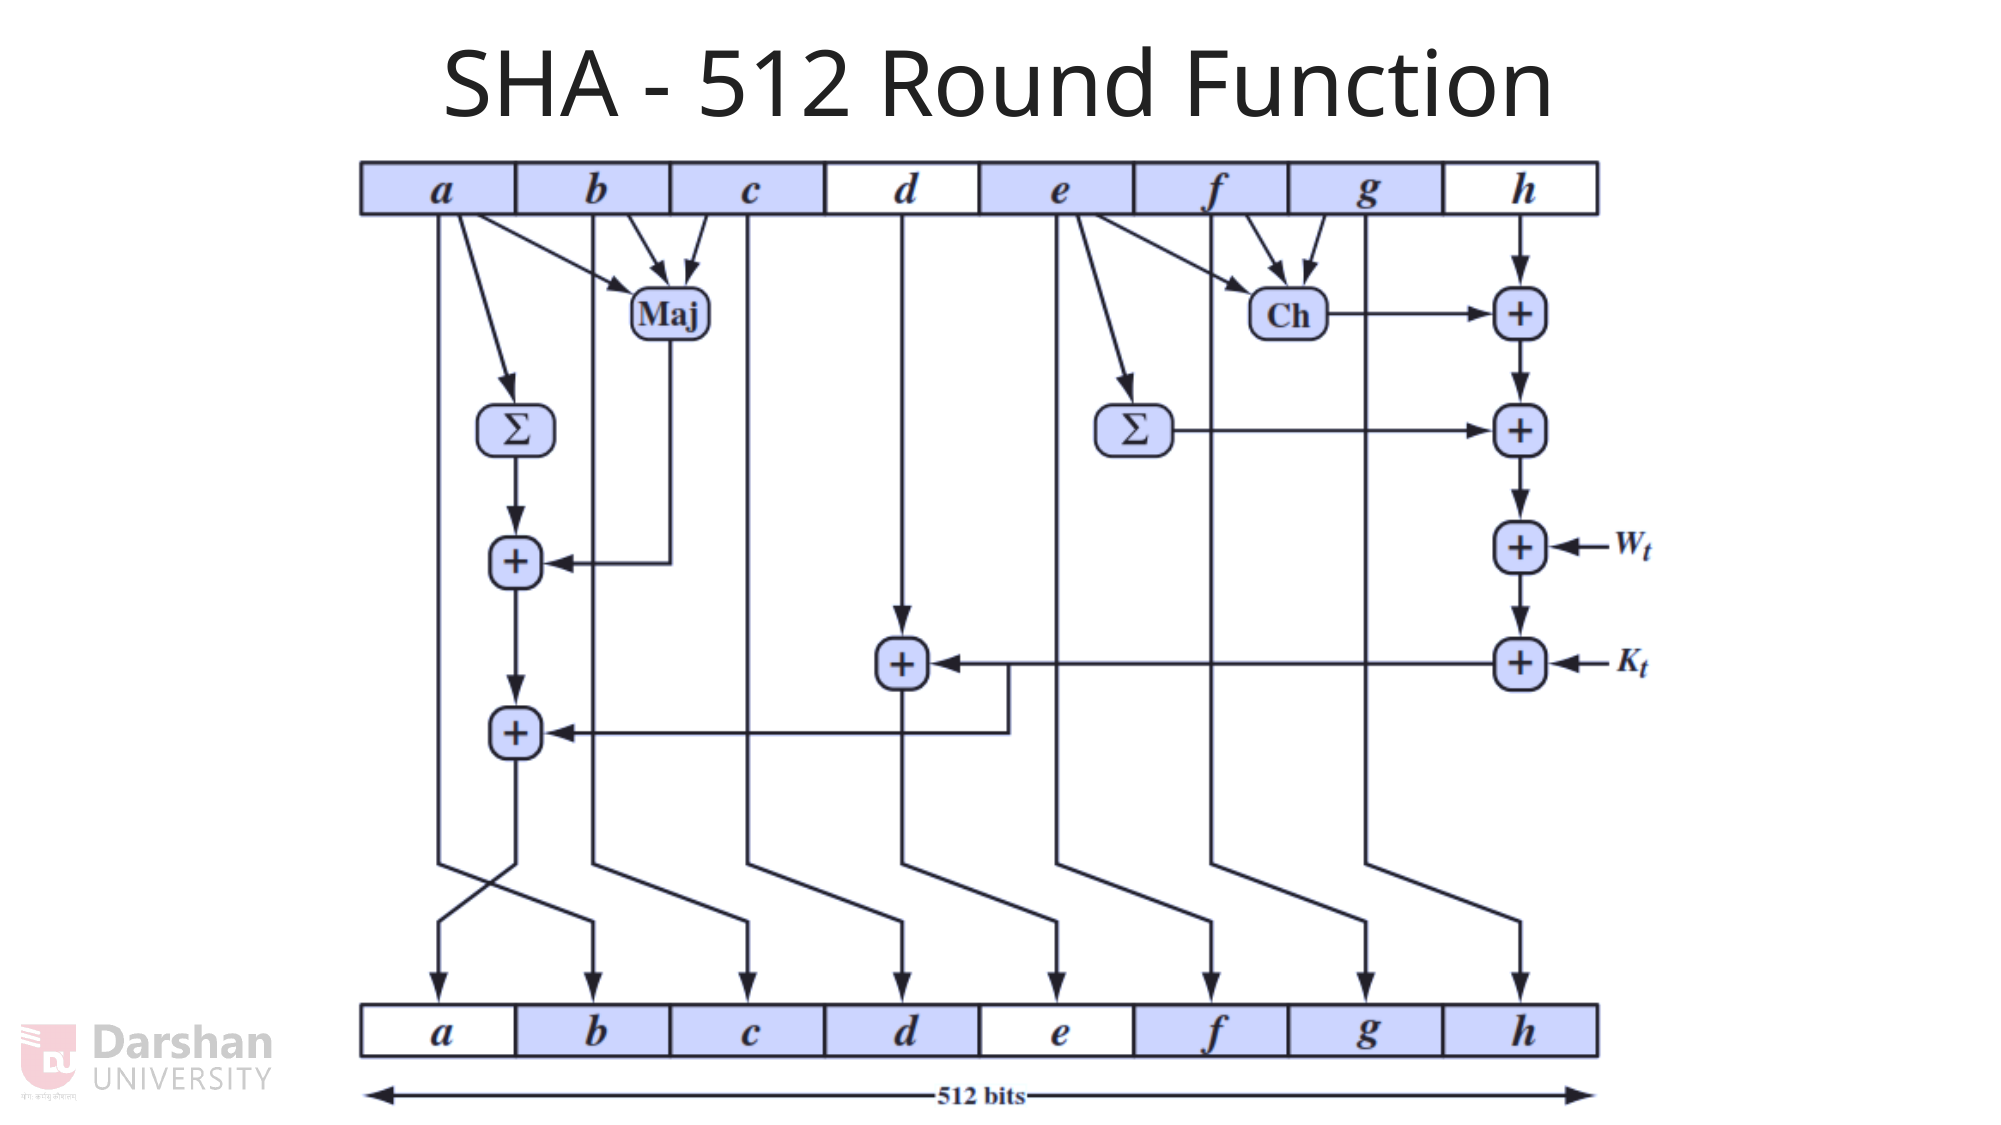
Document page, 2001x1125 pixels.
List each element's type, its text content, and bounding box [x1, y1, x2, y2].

text_box SHA - 512 Round Function [281, 17, 1719, 150]
picture [344, 142, 1656, 1108]
